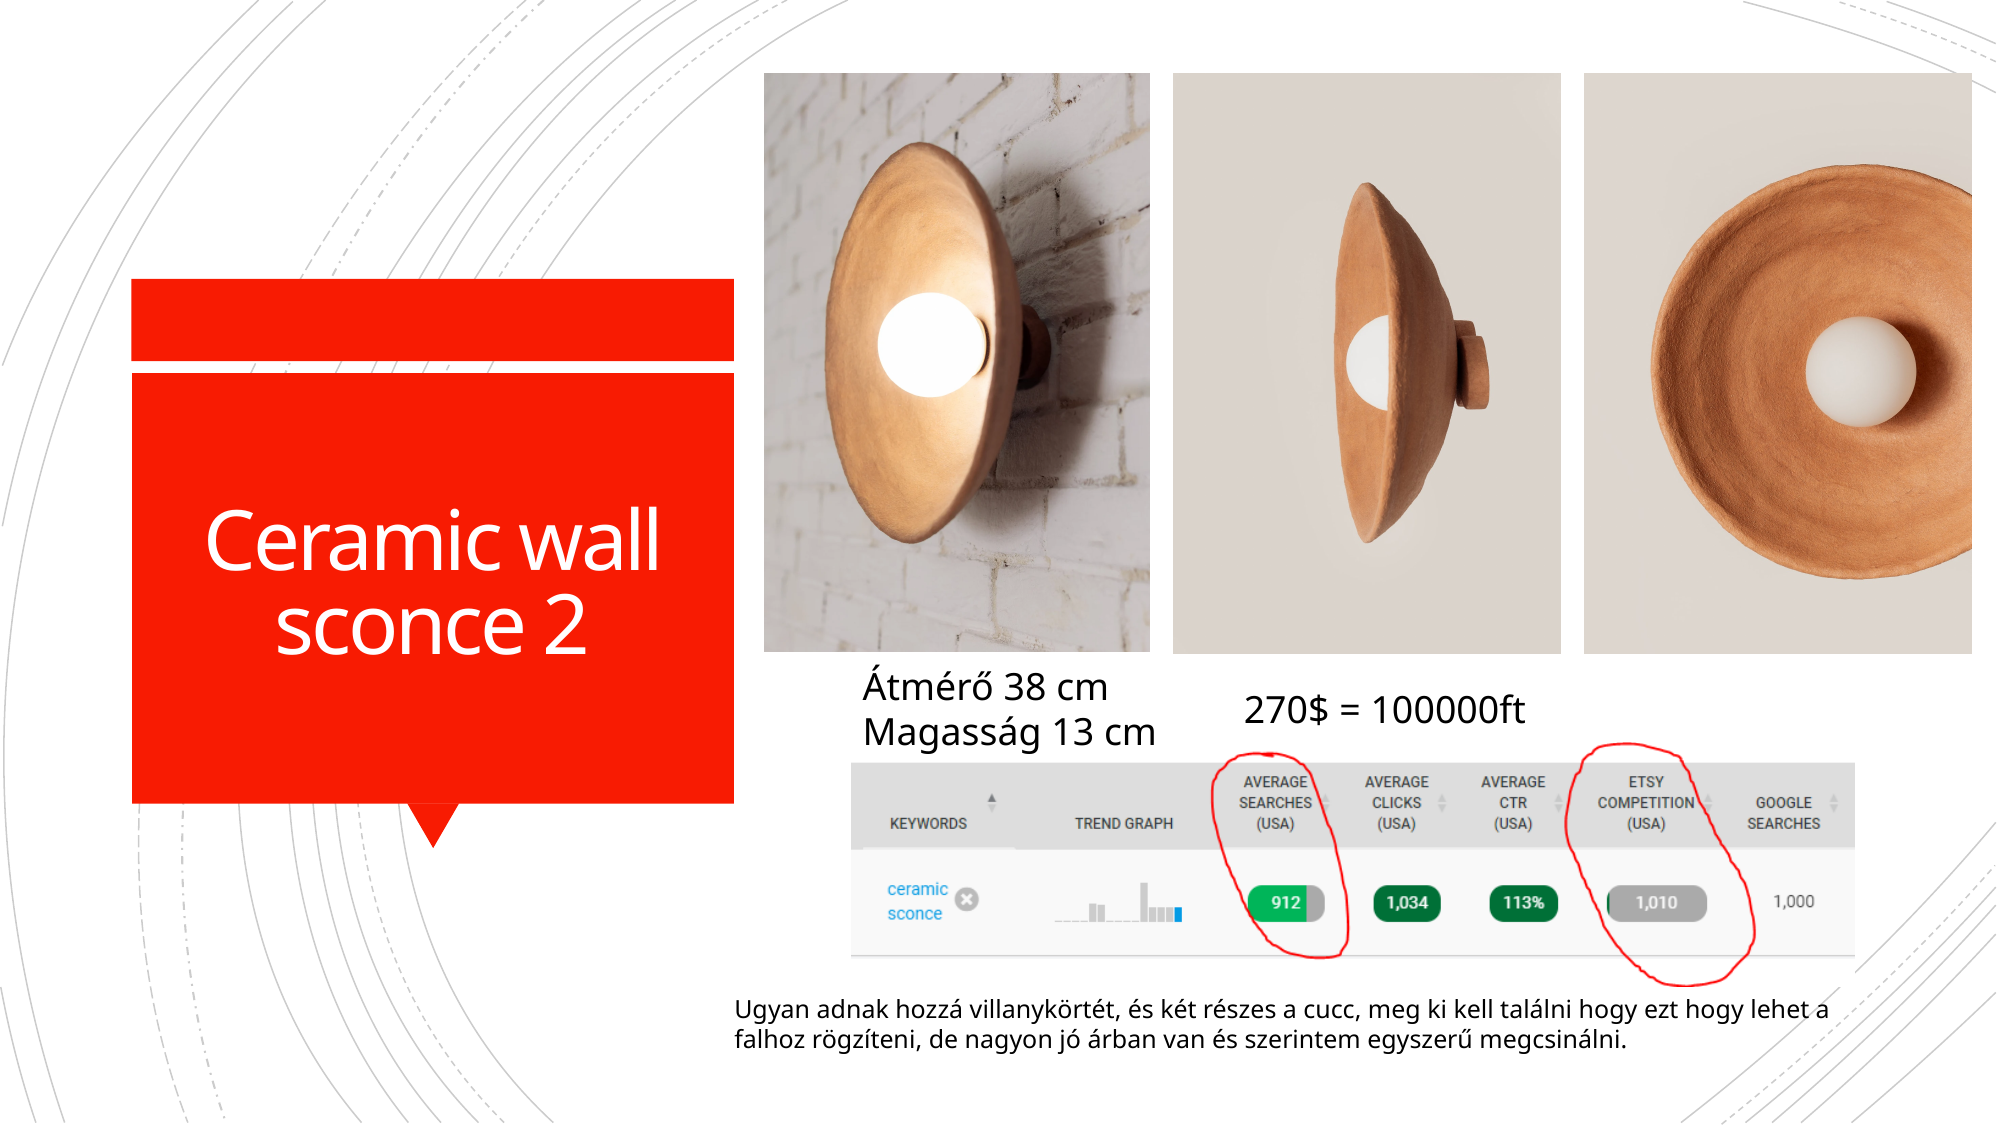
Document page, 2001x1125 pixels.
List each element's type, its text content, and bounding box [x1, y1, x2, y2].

text_box 270$ = 100000ft [1228, 678, 1541, 739]
title Ceramic wall sconce 2 [145, 385, 720, 789]
picture [1173, 73, 1561, 654]
text_box Átmérő 38 cm Magasság 13 cm [848, 655, 1173, 761]
picture [764, 73, 1150, 652]
picture [851, 742, 1855, 987]
picture [1584, 73, 1972, 654]
text_box Ugyan adnak hozzá villanykörtét, és két részes a cucc, meg ki kell találni hogy ezt hogy lehet a falhoz rögzíteni, de nagyon jó árban van és szerintem egyszerű megcsinálni. [719, 986, 1882, 1062]
